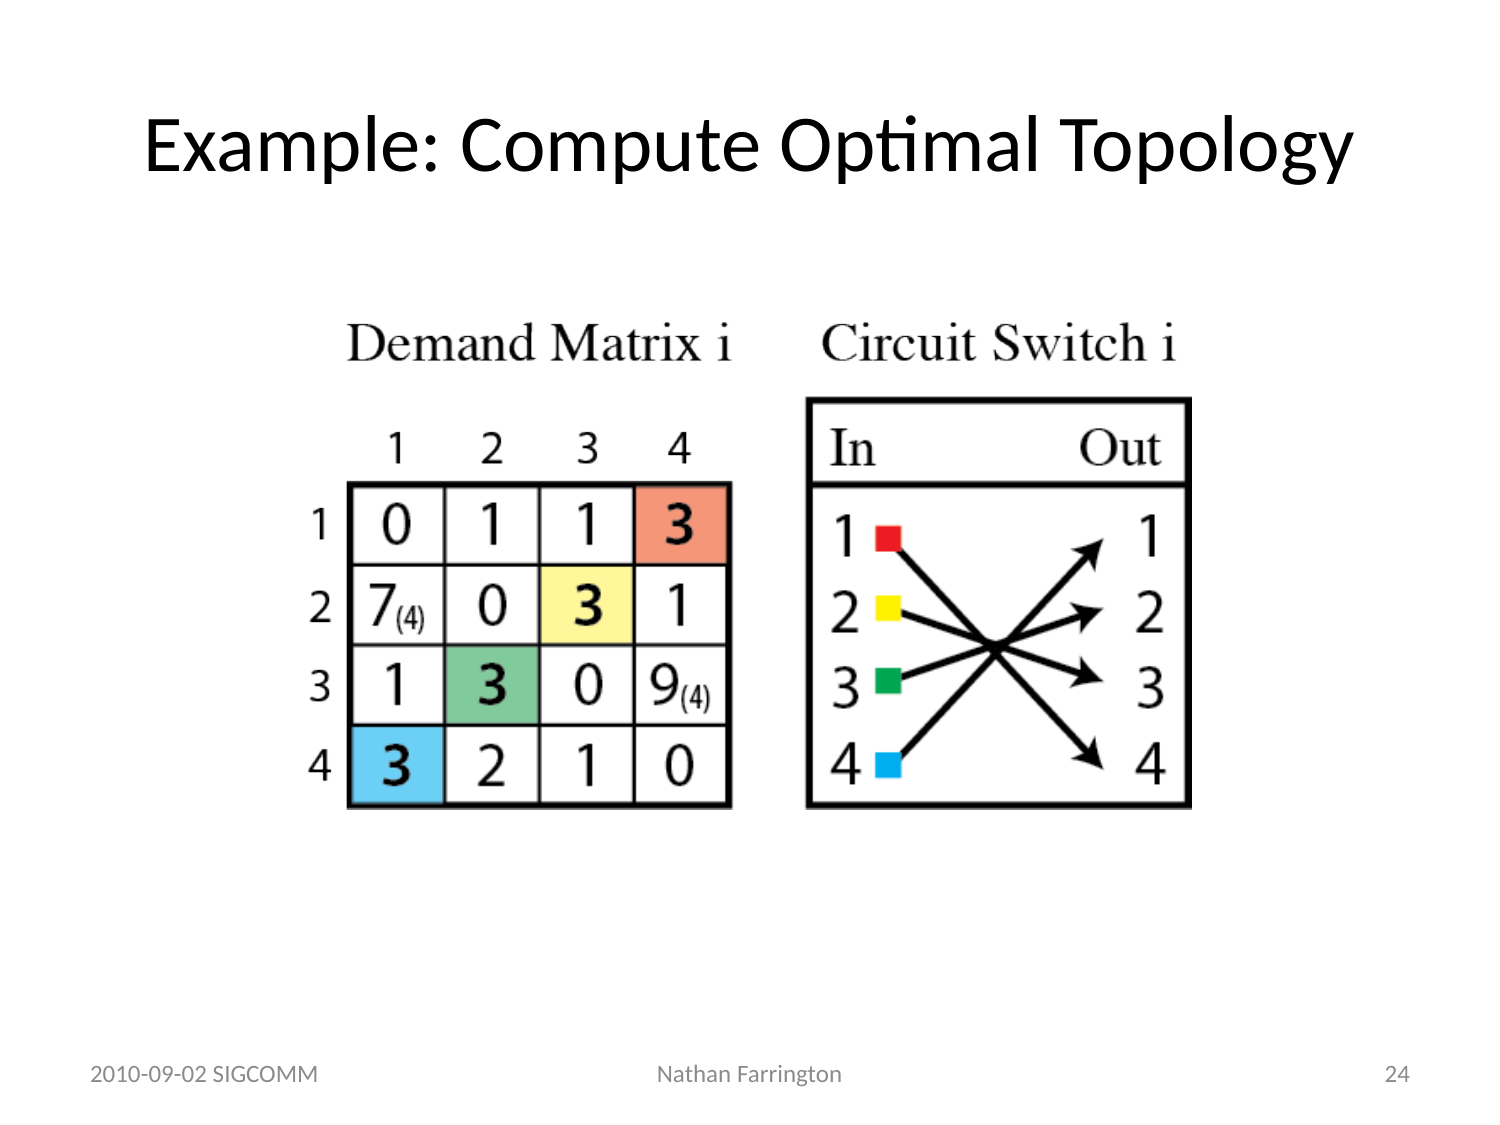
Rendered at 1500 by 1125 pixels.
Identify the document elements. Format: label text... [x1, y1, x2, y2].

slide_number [75, 1042, 425, 1103]
title Example: Compute Optimal Topology [75, 45, 1425, 233]
footer Nathan Farrington [512, 1042, 988, 1103]
slide_number 24 [1074, 1042, 1425, 1103]
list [299, 314, 1201, 811]
